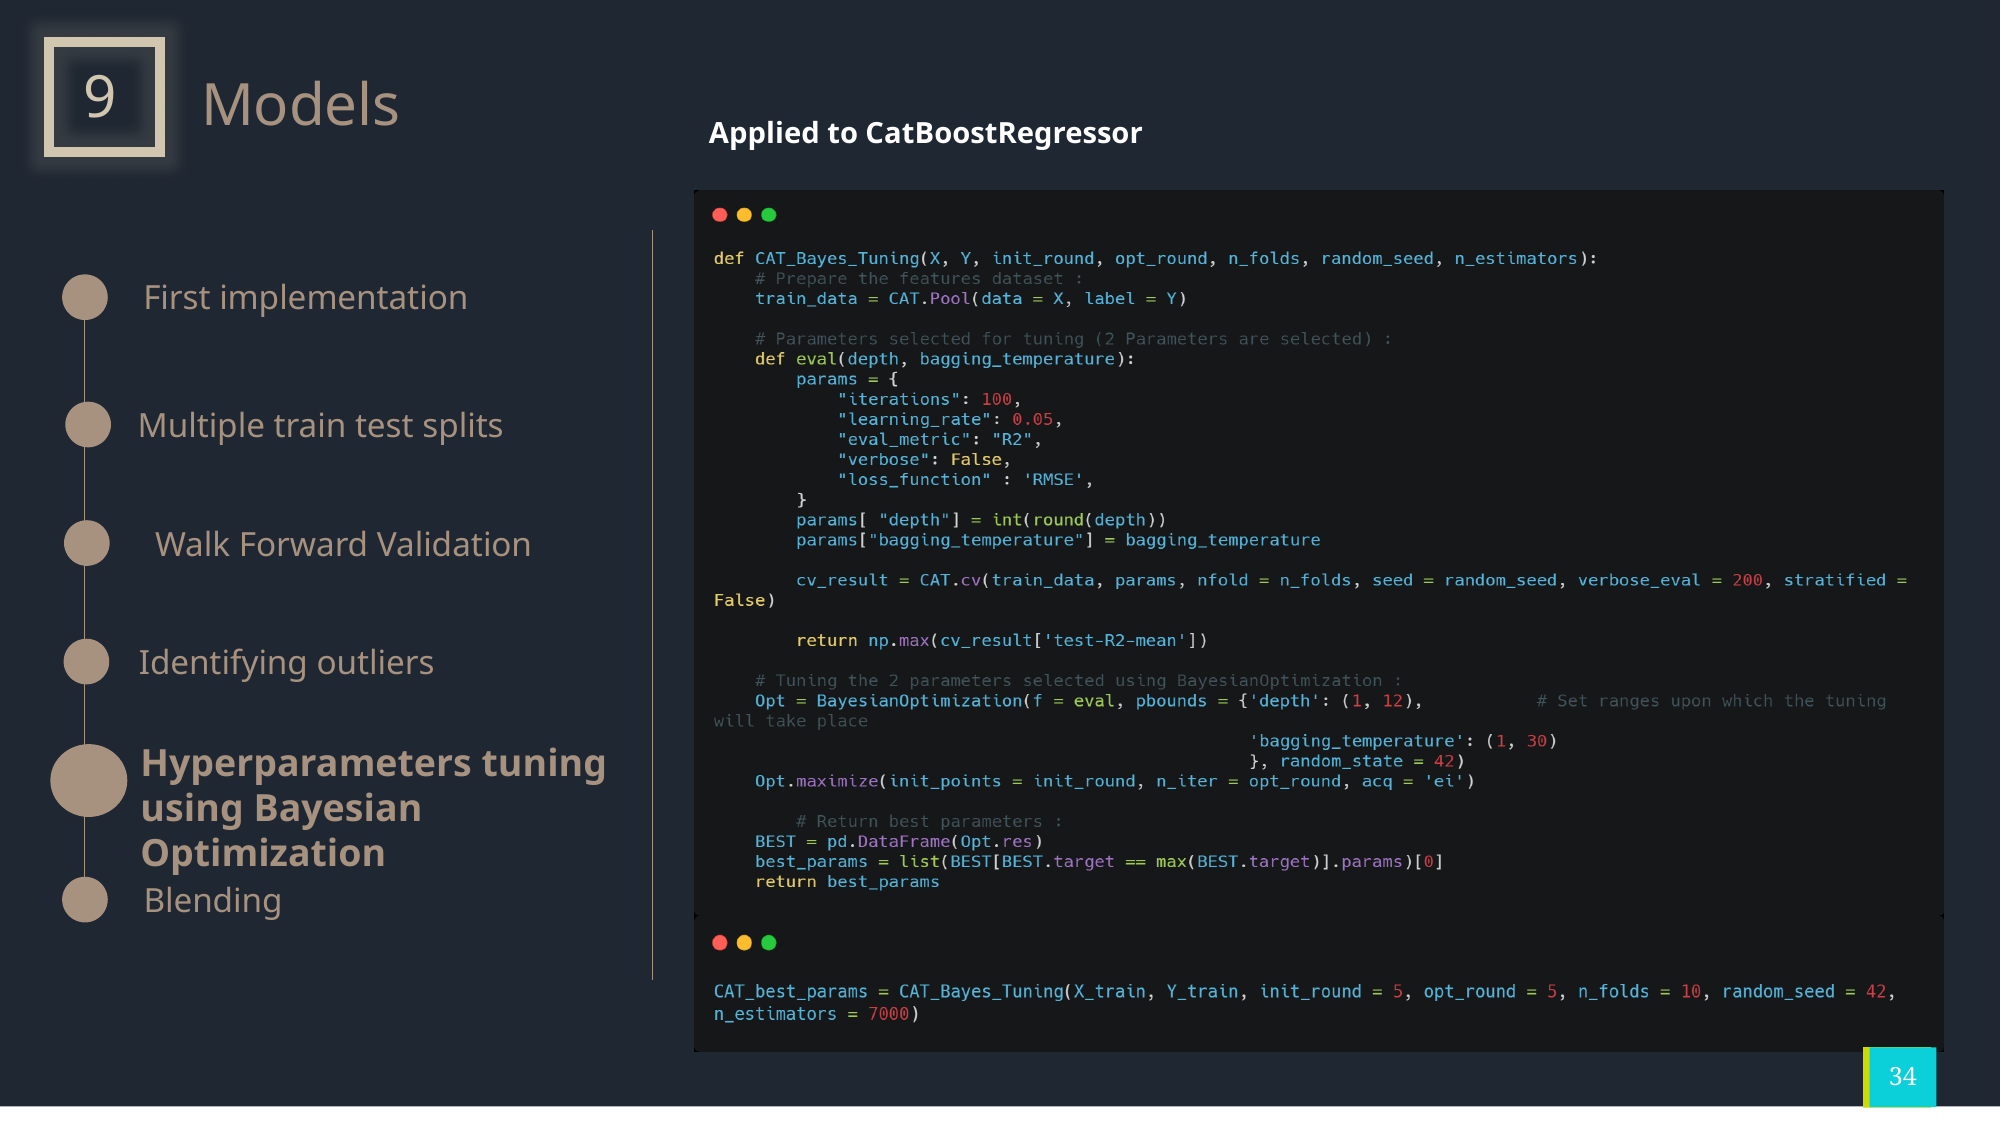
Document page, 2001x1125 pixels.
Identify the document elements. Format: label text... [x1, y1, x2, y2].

text_box Applied to CatBoostRegressor [642, 106, 1210, 157]
text_box [48, 41, 161, 153]
text_box Models [186, 59, 416, 145]
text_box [50, 230, 653, 981]
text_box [694, 190, 1944, 1052]
text_box [0, 0, 2000, 1107]
text_box 9 [68, 51, 132, 137]
slide_number 34 [1869, 1052, 1937, 1108]
